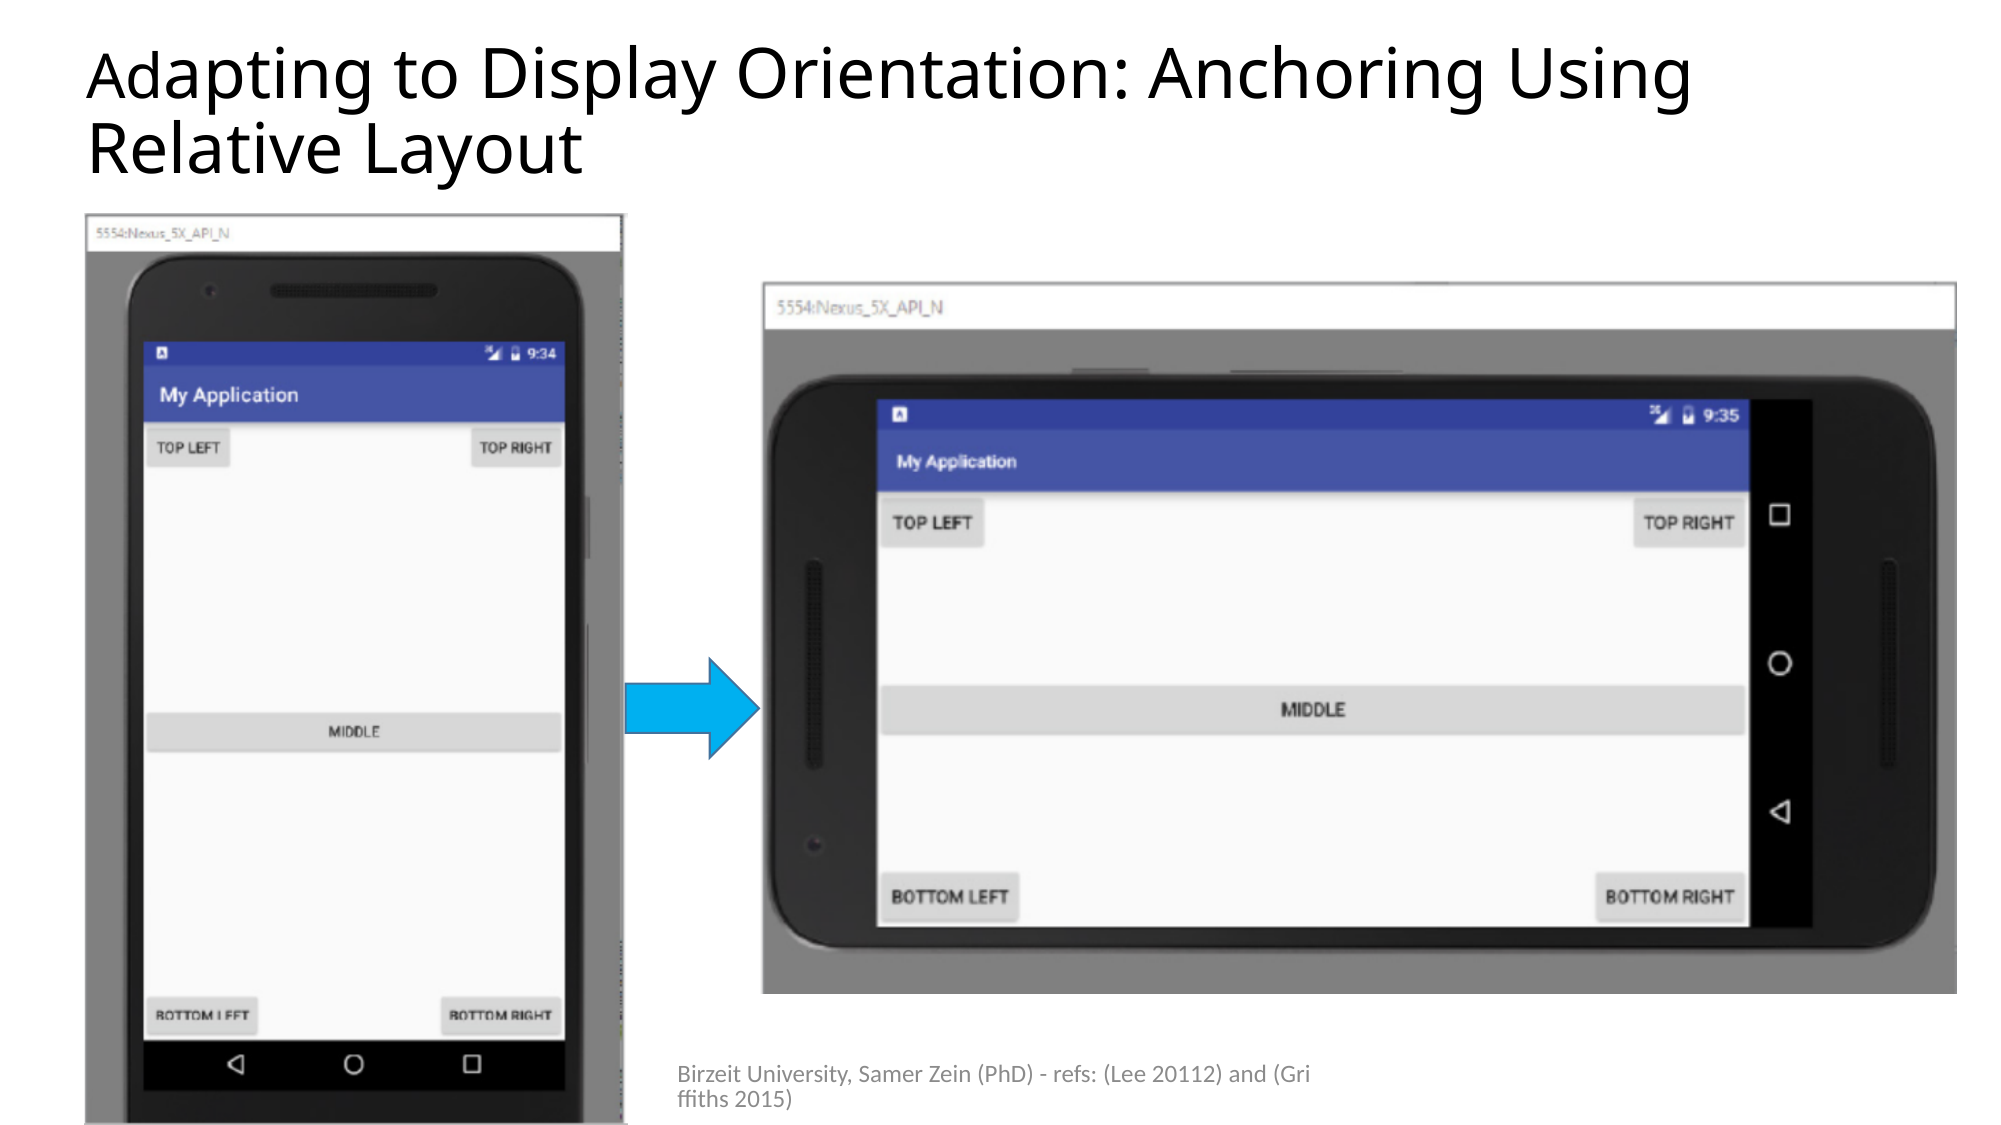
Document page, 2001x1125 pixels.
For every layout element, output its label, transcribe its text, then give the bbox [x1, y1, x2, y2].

footer Birzeit University, Samer Zein (PhD) - refs: (Lee 20112) and (Griffiths 2015) [662, 1042, 1338, 1103]
text_box [628, 656, 759, 761]
picture [759, 277, 1957, 994]
title Adapting to Display Orientation: Anchoring Using Relative Layout [71, 30, 1881, 197]
picture [84, 213, 628, 1125]
